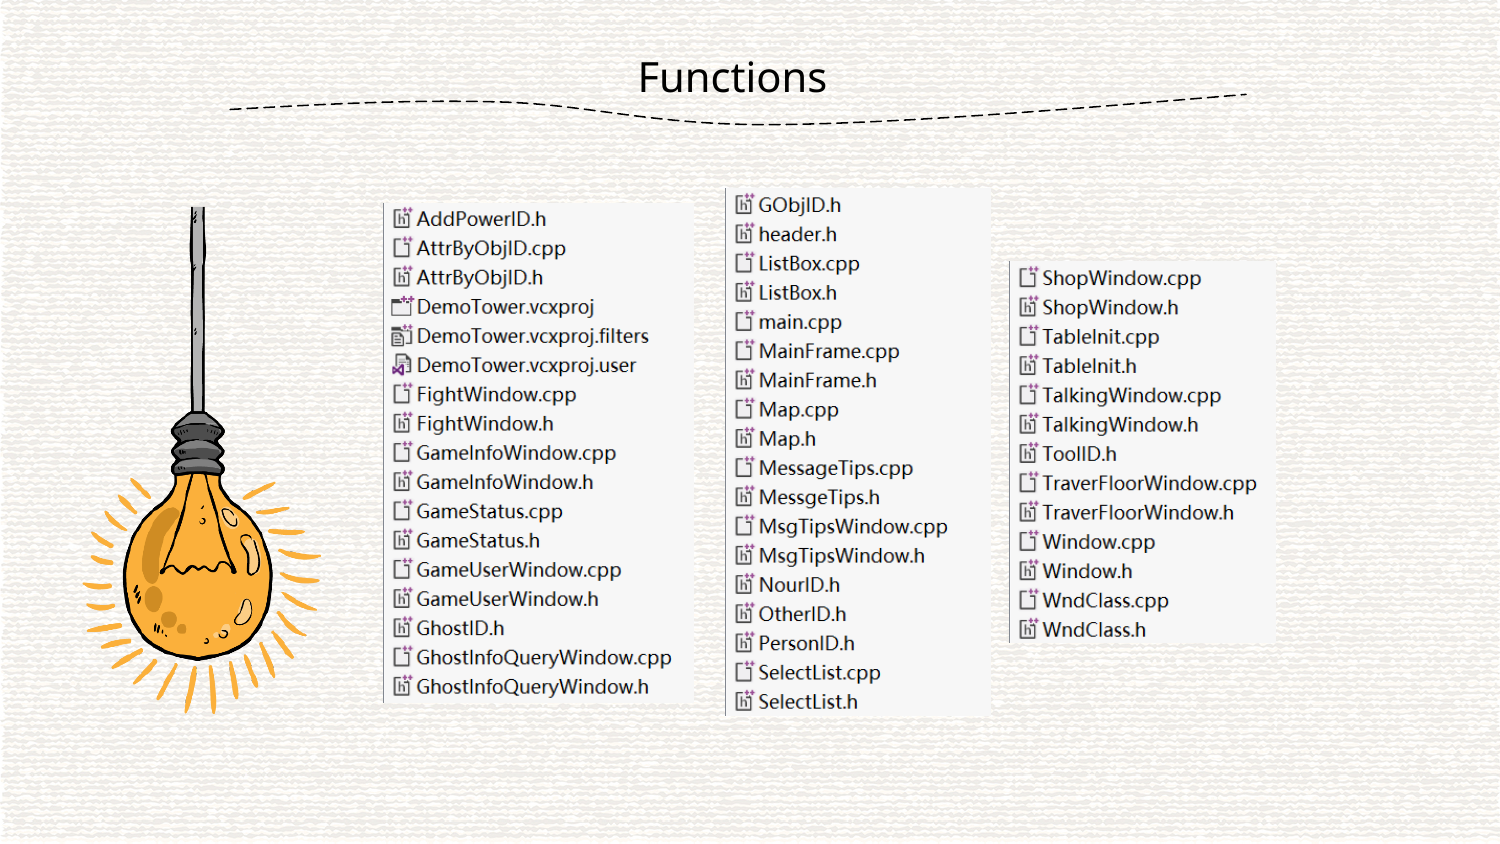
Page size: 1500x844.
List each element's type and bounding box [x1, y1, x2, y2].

picture [0, 0, 1500, 844]
text_box [229, 43, 1247, 125]
